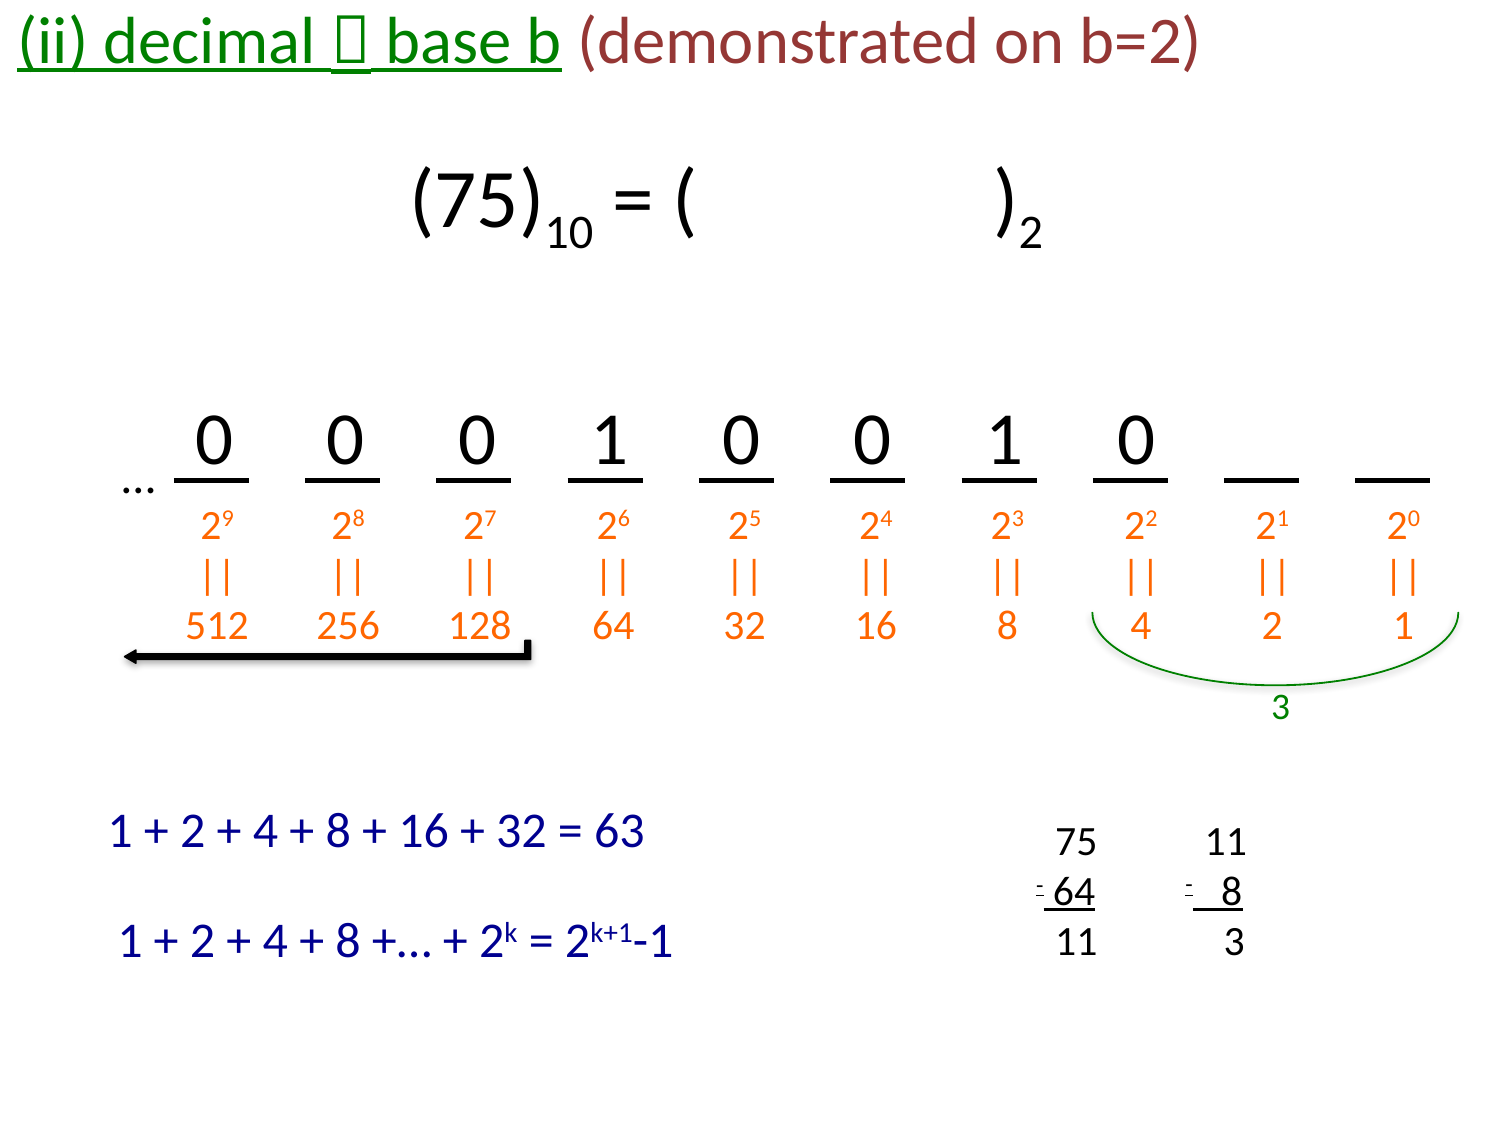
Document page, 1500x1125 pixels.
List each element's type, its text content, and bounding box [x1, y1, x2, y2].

text_box 75 - 64 11 [1021, 806, 1127, 972]
text_box 1 + 2 + 4 + 8 +… + 2k = 2k+1-1 [102, 900, 935, 975]
text_box 1 + 2 + 4 + 8 + 16 + 32 = 63 [92, 790, 925, 866]
title (ii) decimal  base b (demonstrated on b=2) [2, 0, 1353, 131]
text_box 26 || 64 [564, 490, 662, 656]
text_box 25 || 32 [695, 490, 794, 656]
text_box 24 || 16 [827, 490, 925, 656]
text_box [1366, 611, 1460, 677]
text_box 0 0 0 1 0 0 1 0 [171, 374, 1456, 489]
text_box [123, 639, 532, 664]
text_box 23 || 8 [958, 490, 1057, 656]
text_box 21 || 2 [1223, 490, 1321, 656]
text_box 11 - 8 3 [1170, 806, 1277, 972]
text_box 22 || 4 [1092, 490, 1190, 656]
text_box 3 [1256, 674, 1366, 735]
text_box 28 || 256 [299, 490, 397, 651]
text_box 20 || 1 [1354, 490, 1453, 656]
text_box [1091, 611, 1256, 686]
text_box … [31, 381, 1500, 530]
text_box 29 || 512 [168, 490, 266, 651]
list (75)10 = (1001011)2 [319, 136, 1144, 285]
text_box 27 || 128 [431, 490, 529, 651]
